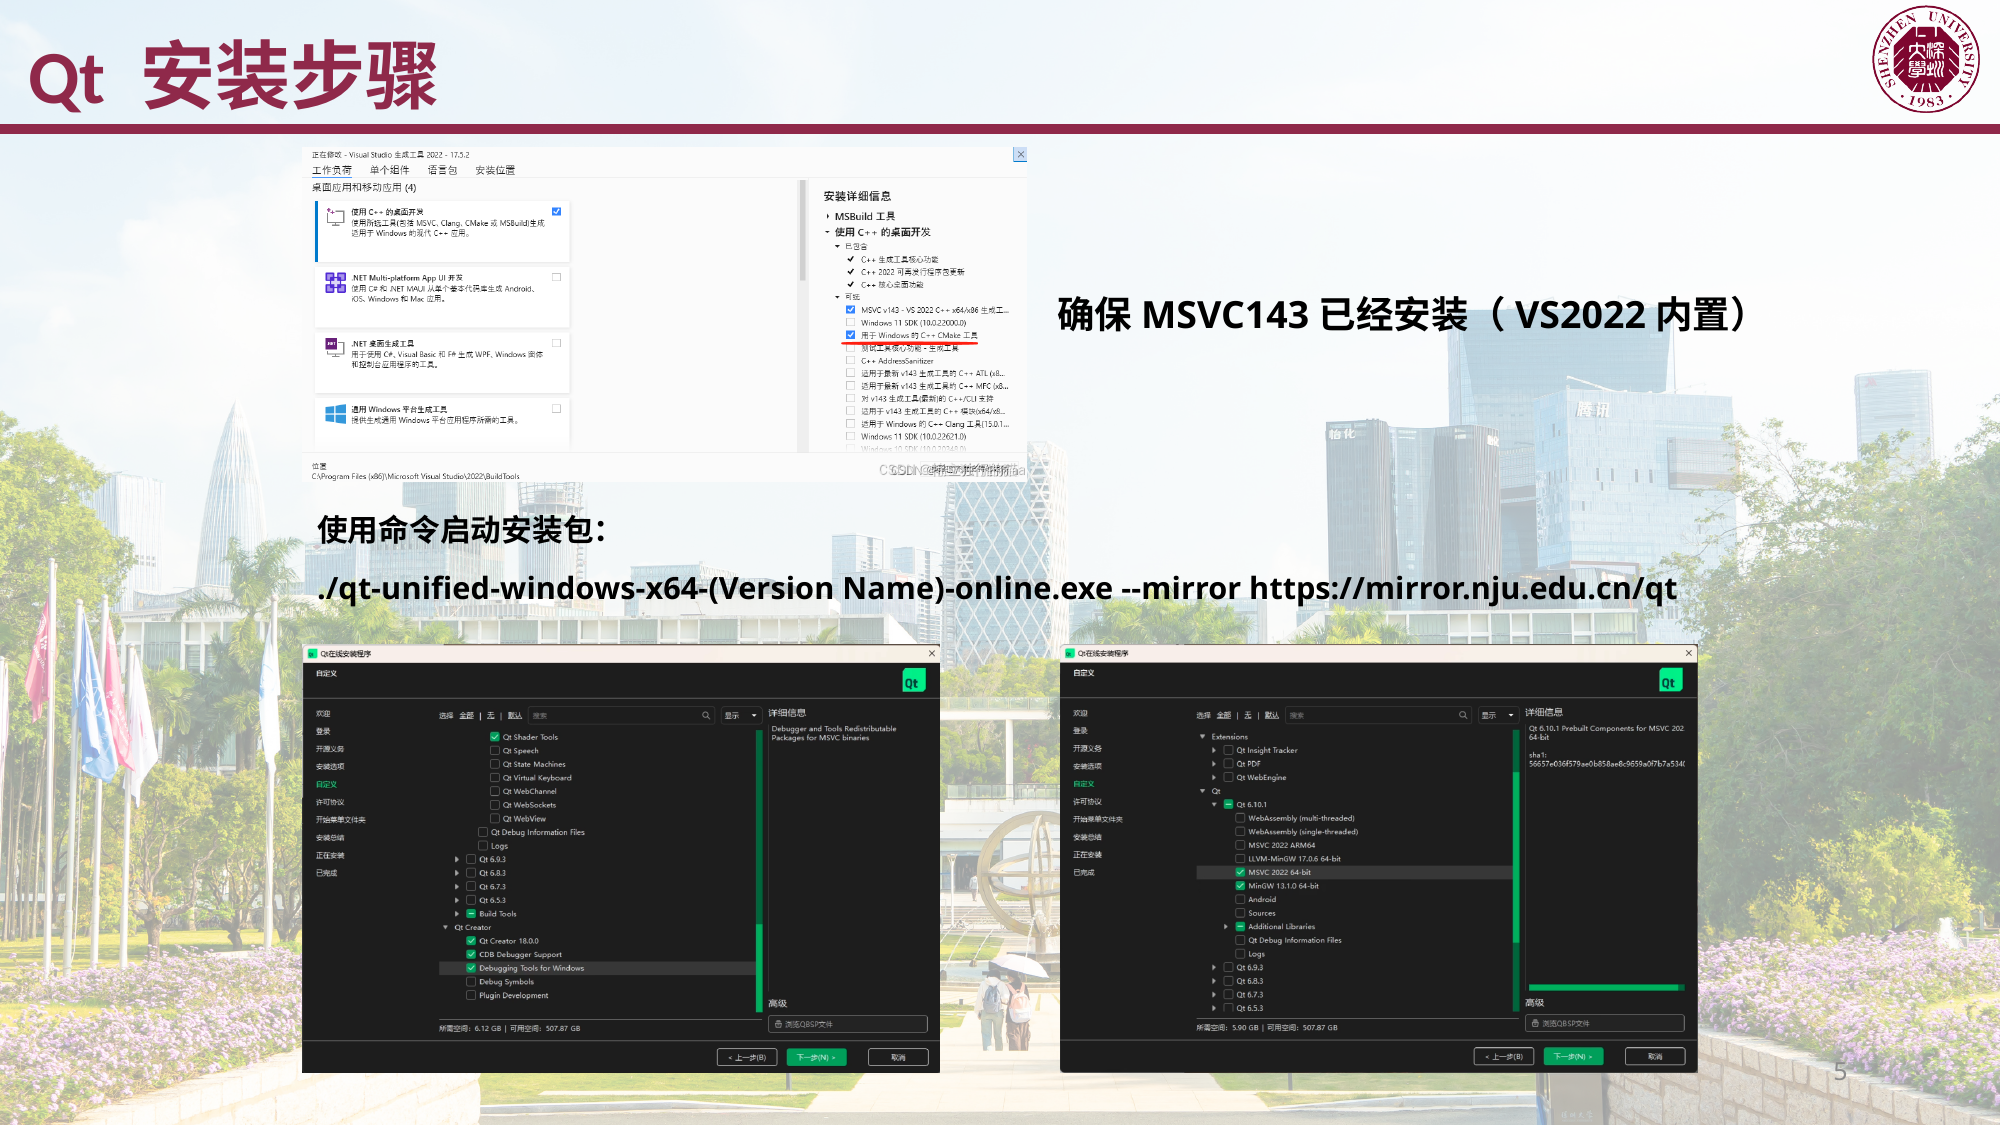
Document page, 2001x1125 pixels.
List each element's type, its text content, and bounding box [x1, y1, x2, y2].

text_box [301, 644, 1698, 1073]
picture [1872, 5, 1980, 113]
text_box 确保MSVC143已经安装（VS2022内置） [1042, 284, 1783, 344]
list 使用命令启动安装包： ./qt-unified-windows-x64-(Version Name)-online.exe --mirror https://mirror.nju.edu.cn/qt [302, 499, 1698, 626]
picture [301, 147, 1028, 482]
text_box Qt 安装步骤 [13, 21, 456, 126]
slide_number 5 [1412, 1042, 1863, 1103]
